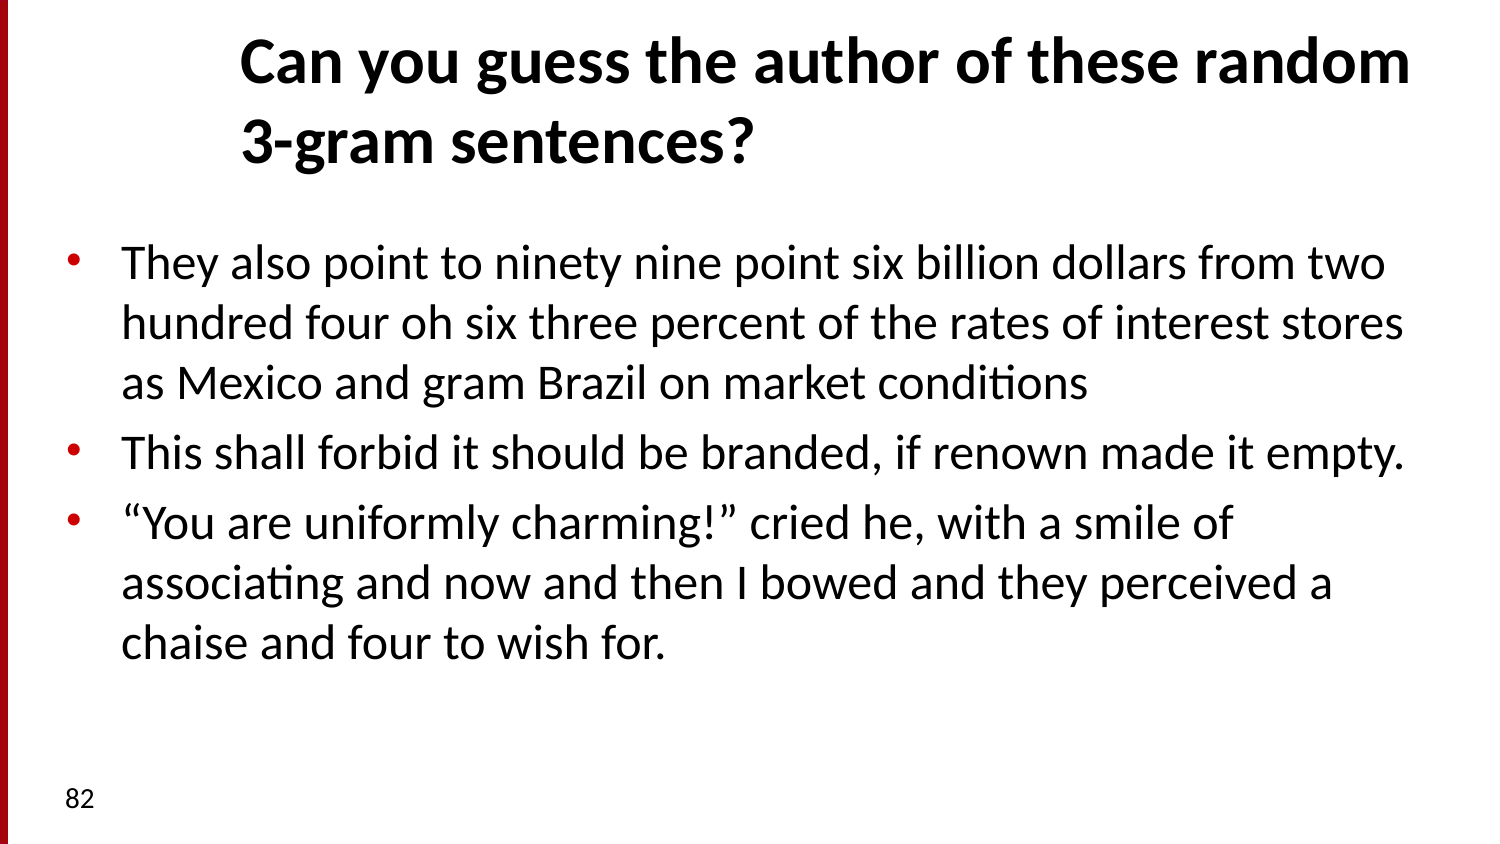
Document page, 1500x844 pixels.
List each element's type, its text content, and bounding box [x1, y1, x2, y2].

list They also point to ninety nine point six billion dollars from two hundred four oh six three percent of the rates of interest stores as Mexico and gram Brazil on market conditions This shall forbid it should be branded, if renown made it empty. “You are uniformly charming!” cried he, with a smile of associating and now and then I bowed and they perceived a chaise and four to wish for. [50, 221, 1450, 769]
slide_number 82 [49, 771, 376, 829]
title Can you guess the author of these random 3-gram sentences? [225, 9, 1450, 185]
